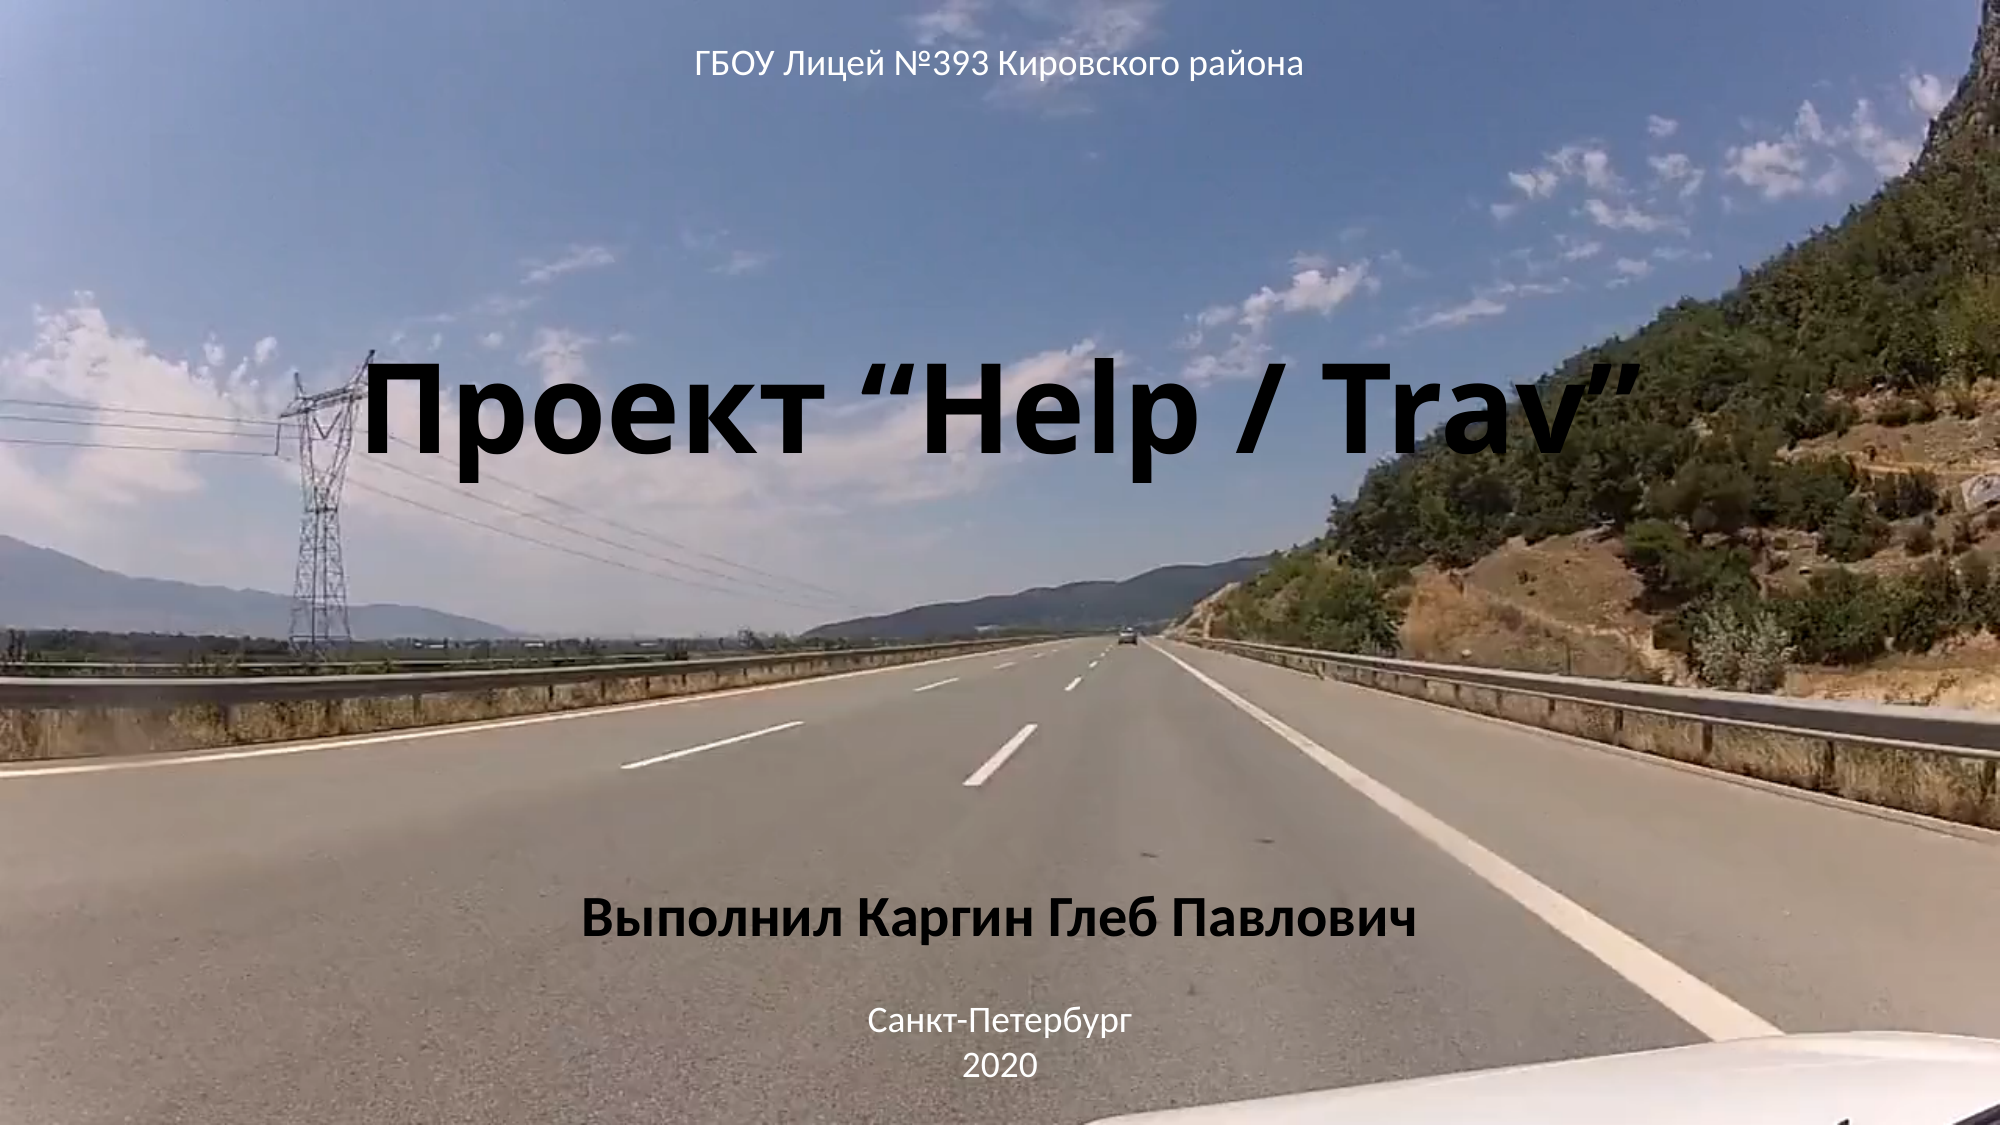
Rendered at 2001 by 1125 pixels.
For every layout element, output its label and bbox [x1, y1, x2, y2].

text_box [0, 0, 2000, 1125]
